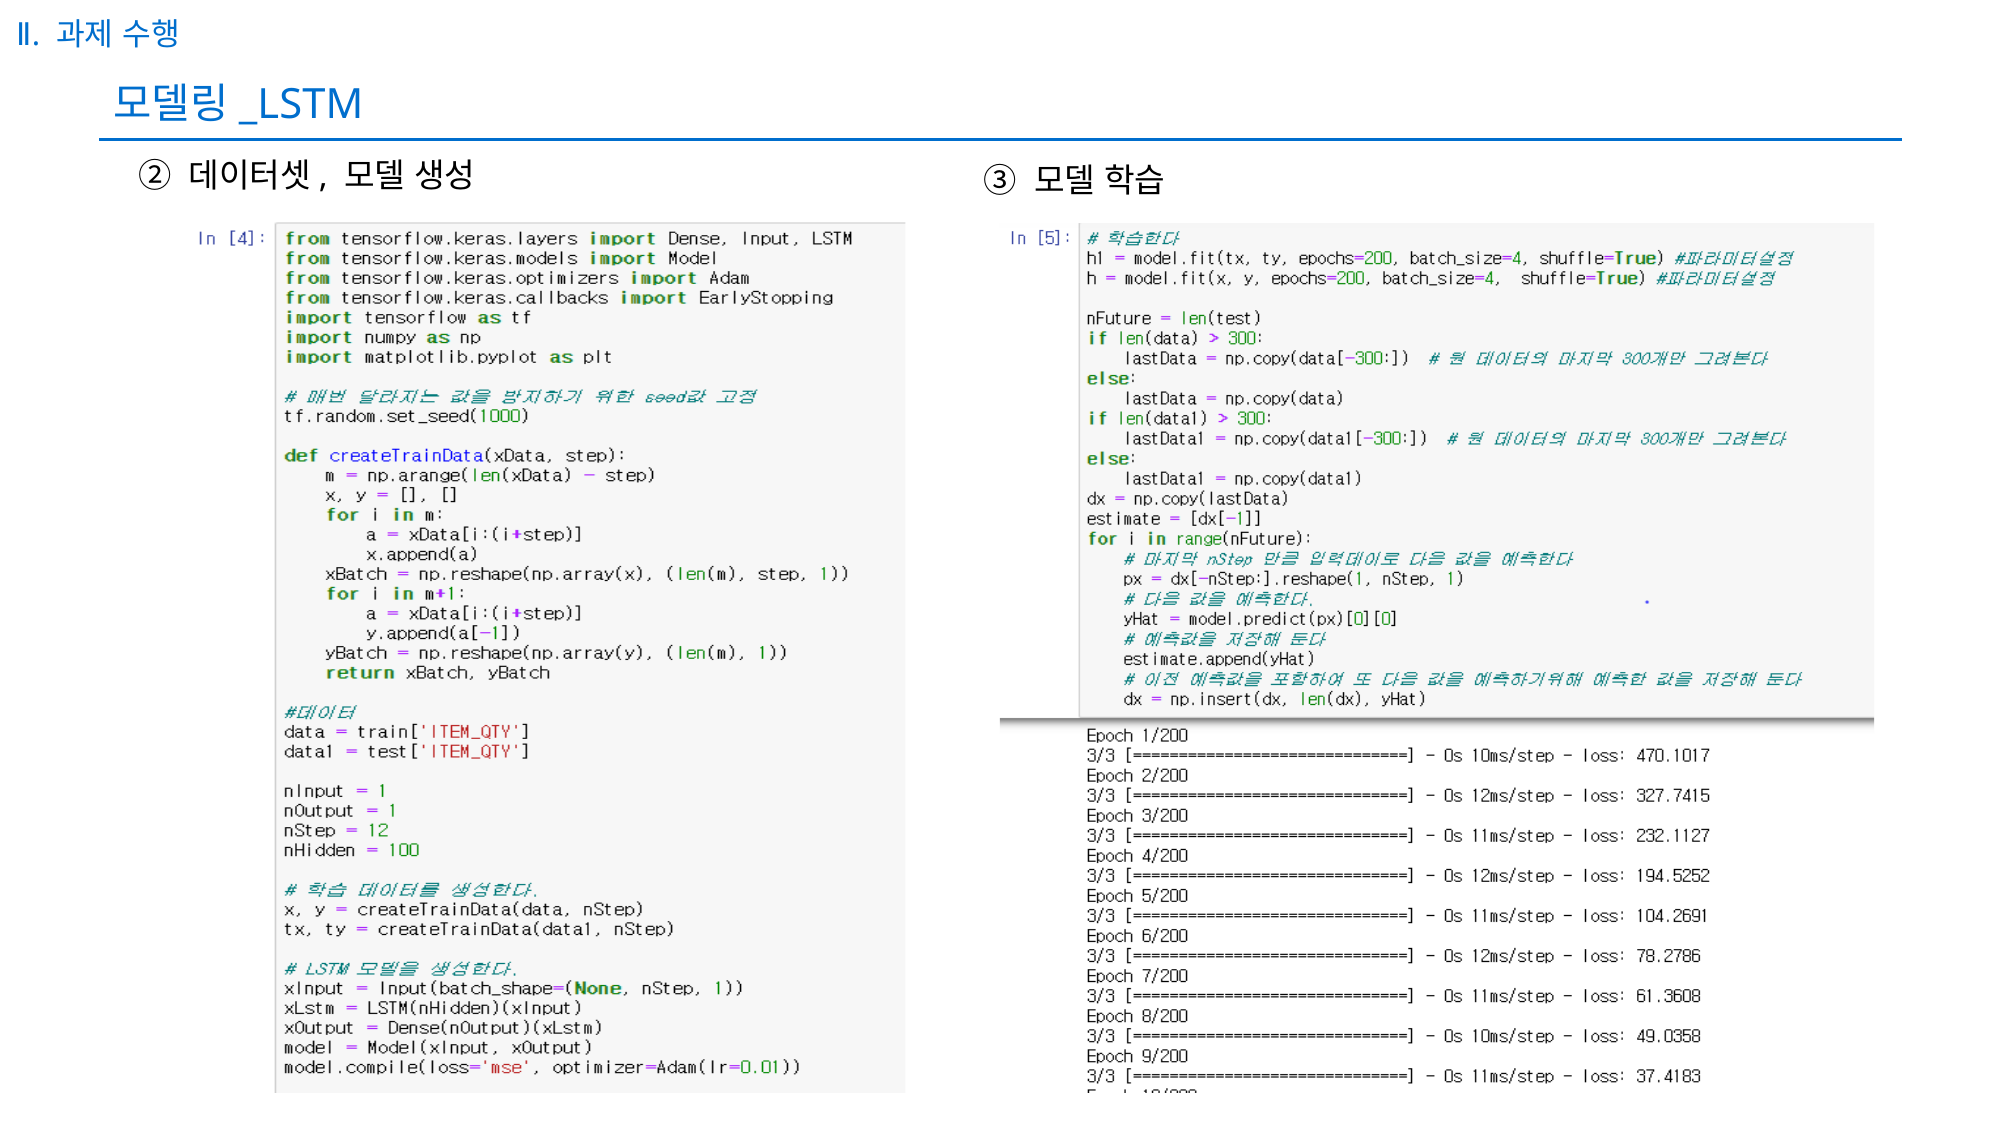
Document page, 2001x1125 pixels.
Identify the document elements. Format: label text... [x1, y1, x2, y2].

picture [184, 219, 906, 1093]
text_box ② 데이터셋, 모델 생성 [123, 146, 531, 202]
picture [999, 223, 1875, 1093]
title 모델링_LSTM [98, 69, 1662, 140]
text_box Ⅱ. 과제 수행 [1, 7, 246, 77]
text_box ③ 모델 학습 [969, 151, 1421, 207]
